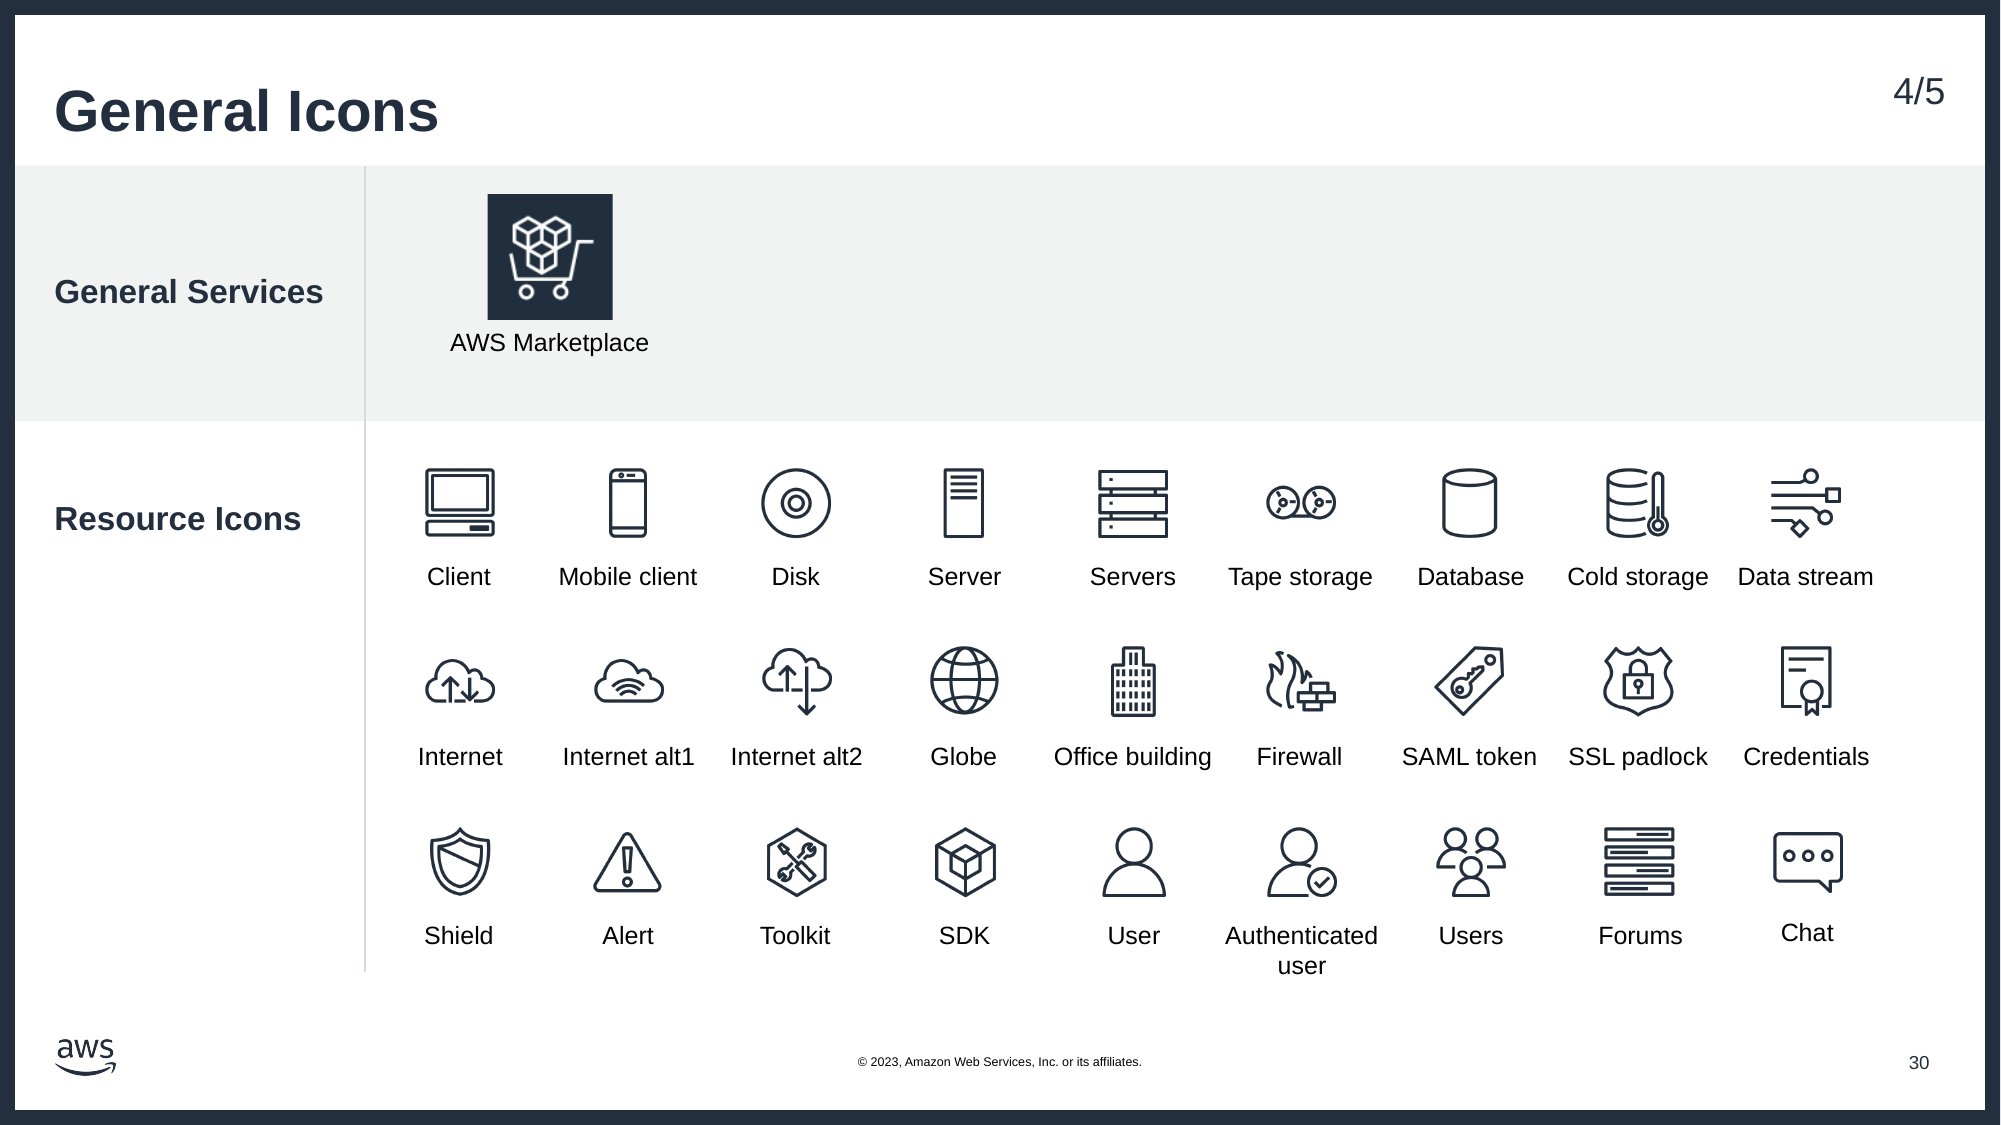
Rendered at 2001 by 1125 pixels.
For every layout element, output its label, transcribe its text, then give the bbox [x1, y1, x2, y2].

text_box AWS Marketplace [363, 319, 736, 364]
picture [591, 643, 667, 719]
text_box SSL padlock [1550, 732, 1718, 778]
text_box Forums [1552, 912, 1729, 957]
picture [1095, 643, 1171, 719]
picture [1263, 643, 1339, 719]
slide_number 30 [1494, 1031, 1945, 1092]
text_box Chat [1719, 908, 1896, 954]
text_box Server [876, 553, 1045, 598]
text_box Office building [1052, 732, 1231, 778]
picture [1770, 824, 1846, 900]
picture [1431, 643, 1507, 719]
text_box Mobile client [540, 553, 717, 598]
picture [927, 643, 1003, 719]
text_box Users [1400, 912, 1552, 957]
picture [1095, 465, 1171, 541]
text_box SDK [884, 912, 1053, 957]
text_box User [1053, 912, 1204, 957]
picture [1264, 824, 1340, 900]
picture [422, 643, 498, 719]
picture [758, 824, 834, 900]
picture [487, 194, 613, 320]
text_box Authenticated user [1204, 912, 1400, 987]
picture [926, 465, 1002, 541]
picture [590, 824, 666, 900]
text_box Tape storage [1222, 553, 1389, 598]
picture [590, 465, 666, 541]
text_box Shield [371, 912, 540, 957]
picture [1263, 465, 1339, 541]
picture [1599, 465, 1675, 541]
text_box Servers [1045, 553, 1222, 598]
text_box Internet alt2 [708, 732, 876, 778]
text_box Internet alt1 [541, 732, 708, 778]
text_box Database [1389, 553, 1550, 598]
text_box SAML token [1381, 732, 1550, 778]
picture [1601, 824, 1677, 900]
picture [1095, 824, 1172, 900]
picture [1768, 465, 1844, 541]
footer © 2023, Amazon Web Services, Inc. or its affiliates. [662, 1031, 1338, 1092]
picture [1600, 643, 1676, 719]
text_box Globe [876, 732, 1052, 778]
picture [1432, 824, 1509, 900]
text_box Credentials [1718, 732, 1895, 778]
picture [55, 1039, 116, 1076]
text_box Alert [540, 912, 717, 957]
title General Icons [39, 59, 1457, 166]
text_box Internet [372, 732, 541, 778]
picture [1768, 643, 1844, 719]
text_box Data stream [1717, 553, 1894, 598]
picture [758, 465, 834, 541]
picture [422, 465, 498, 541]
picture [759, 643, 835, 719]
text_box Client [371, 553, 540, 598]
text_box Toolkit [717, 912, 884, 957]
text_box Cold storage [1550, 553, 1717, 598]
list 4/5 [1693, 59, 1961, 166]
text_box Firewall [1231, 732, 1381, 778]
picture [422, 824, 498, 900]
text_box Disk [717, 553, 876, 598]
picture [927, 824, 1003, 900]
picture [1431, 465, 1507, 541]
